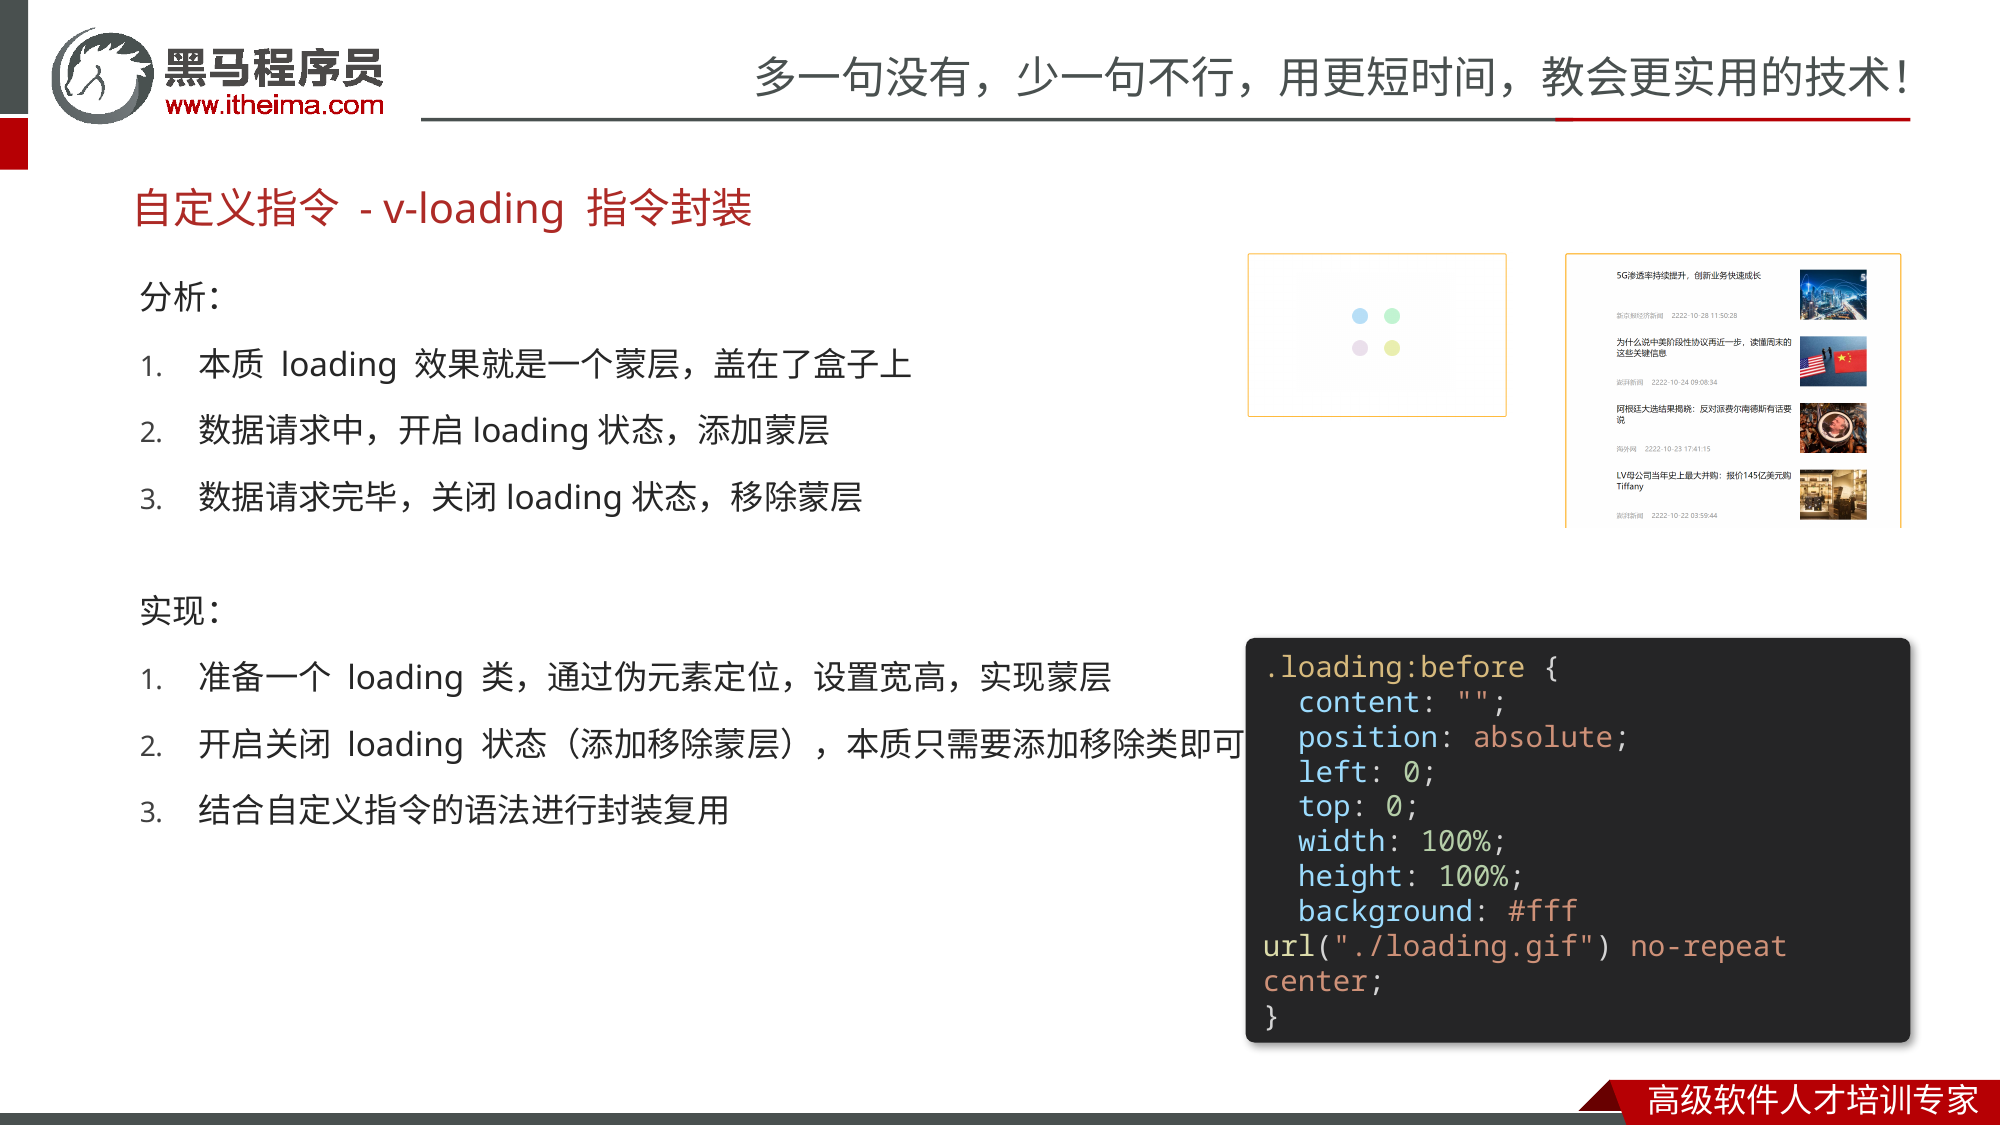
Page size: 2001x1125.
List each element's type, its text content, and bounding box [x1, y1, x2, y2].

picture [1563, 251, 1911, 528]
picture [50, 26, 384, 125]
title 自定义指令 - v-loading 指令封装 [116, 164, 1875, 250]
picture [1245, 252, 1514, 421]
text_box 实现： 准备一个 loading 类，通过伪元素定位，设置宽高，实现蒙层 开启关闭 loading 状态（添加移除蒙层），本质只需要添加移除类即可 结合自定义指令的语法进行封装复用 [125, 562, 1709, 1057]
text_box .loading:before { content: ""; position: absolute; left: 0; top: 0; width: 100%; height: 100%; background: #fff url("./loading.gif") no-repeat center; } [1245, 637, 1911, 1043]
text_box 分析： 本质 loading 效果就是一个蒙层，盖在了盒子上 数据请求中，开启loading状态，添加蒙层 数据请求完毕，关闭loading状态，移除蒙层 [124, 249, 1100, 563]
